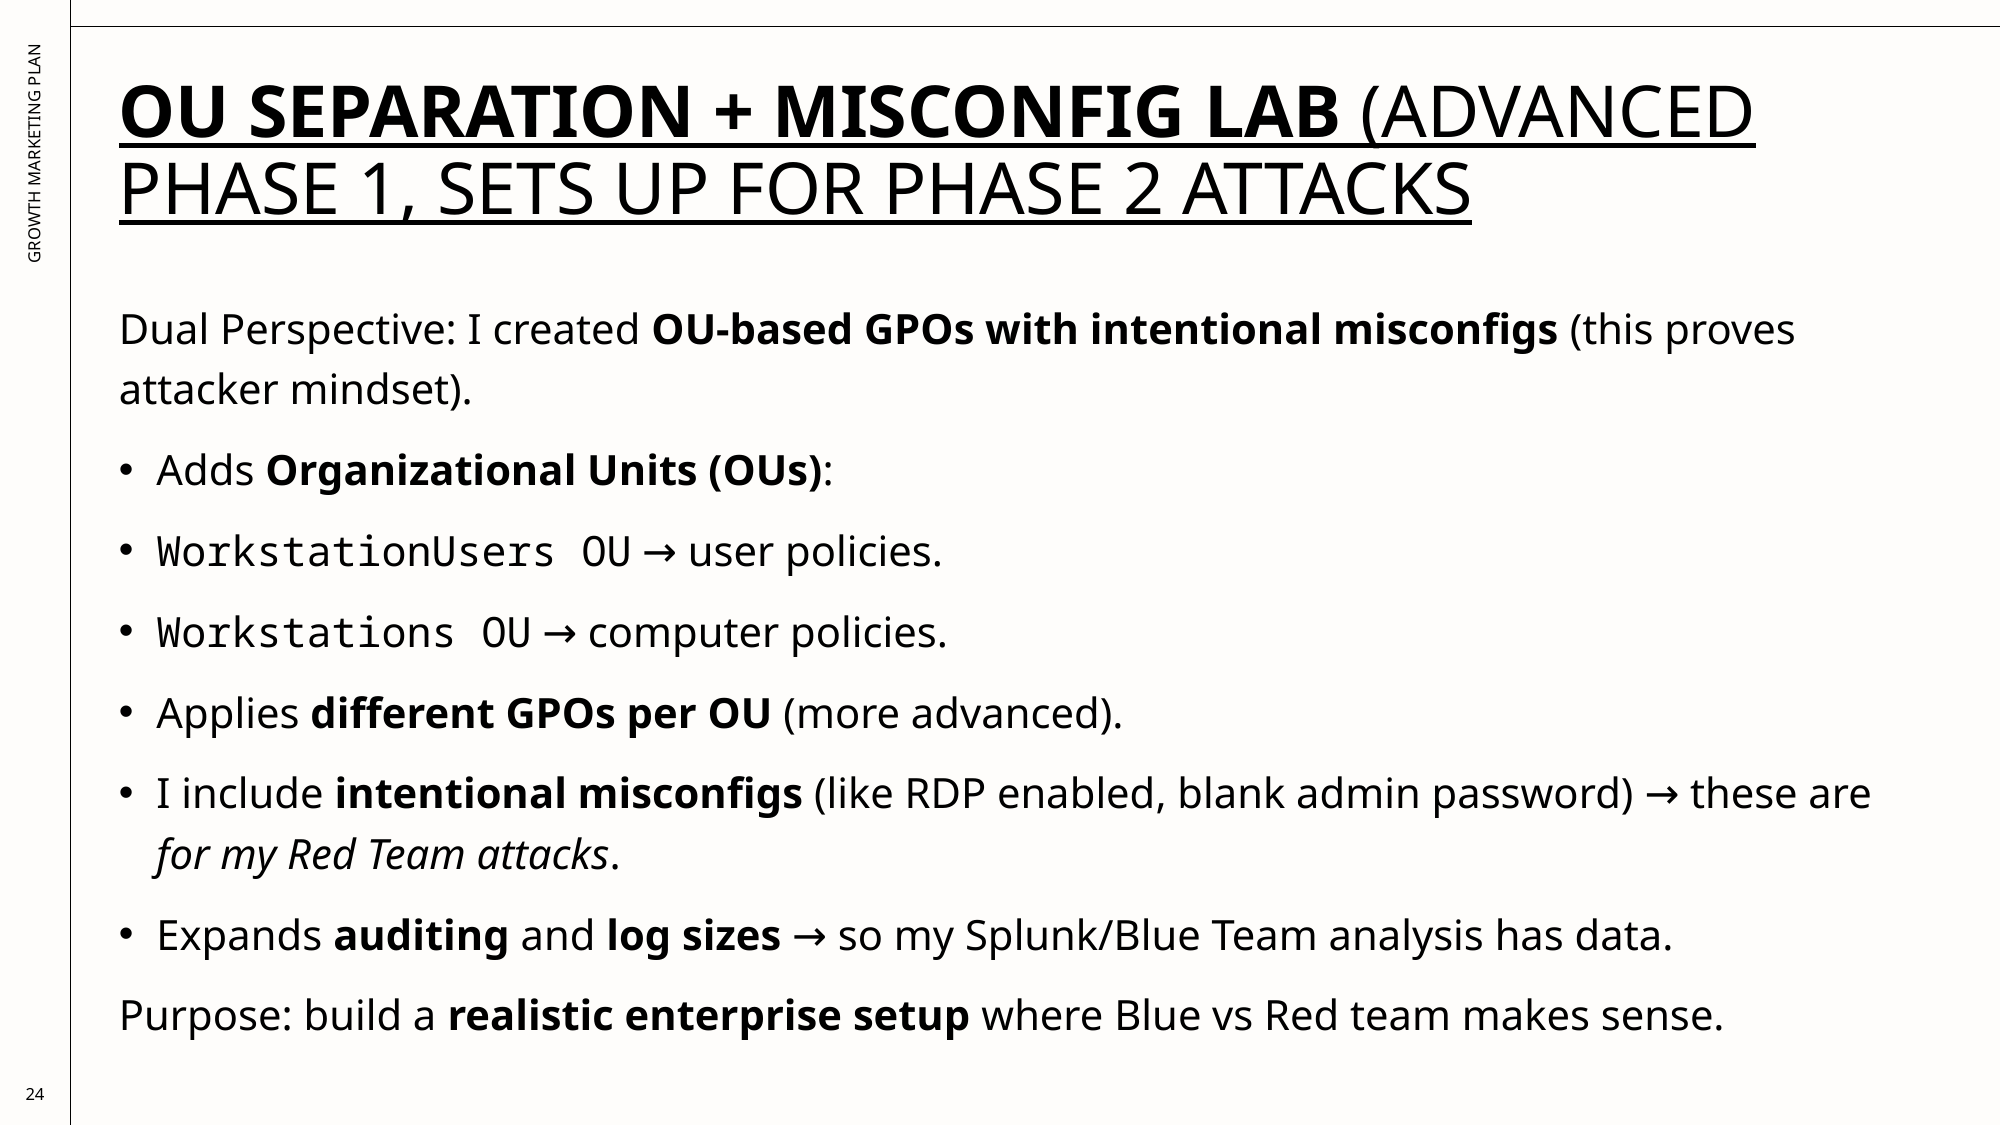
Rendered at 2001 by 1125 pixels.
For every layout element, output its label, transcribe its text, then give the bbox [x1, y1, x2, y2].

title OU separation + misconfig lab (advanced Phase 1, sets up for Phase 2 attacks [103, 68, 1896, 285]
slide_number 24 [0, 1065, 71, 1125]
footer GROWTH MARKETING PLAN [0, 28, 71, 778]
list Dual Perspective: I created OU-based GPOs with intentional misconfigs (this proves attacker mindset). Adds Organizational Units (OUs): WorkstationUsers OU → user policies. Workstations OU → computer policies. Applies different GPOs per OU (more advanced). I include intentional misconfigs (like RDP enabled, blank admin password) → these are for my Red Team attacks. Expands auditing and log sizes → so my Splunk/Blue Team analysis has data. Purpose: build a realistic enterprise setup where Blue vs Red team makes sense. [103, 285, 1896, 1095]
